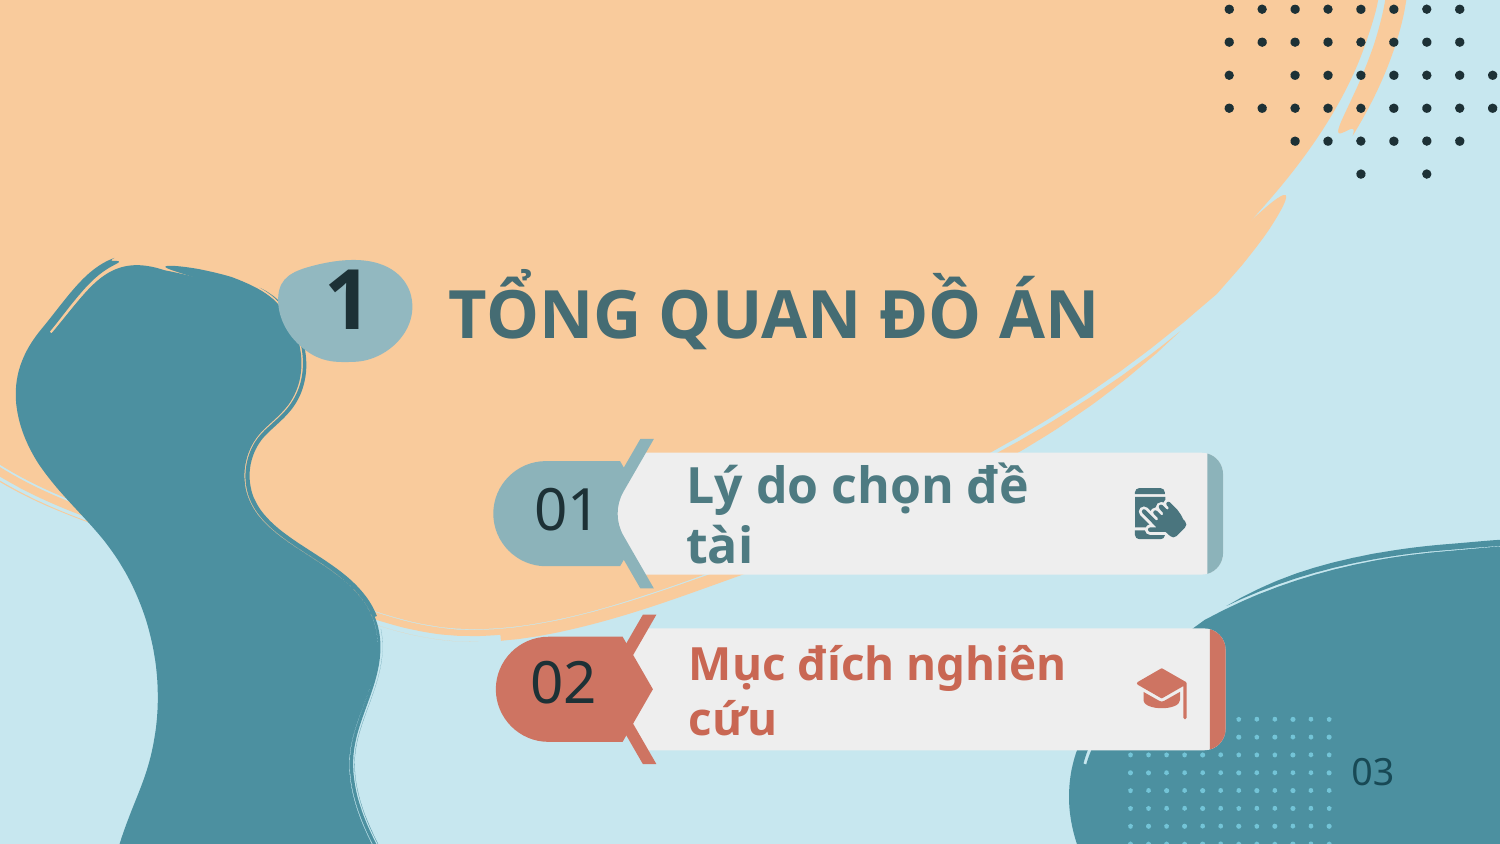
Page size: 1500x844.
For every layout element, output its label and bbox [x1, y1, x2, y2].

text_box [495, 614, 1226, 765]
text_box [492, 438, 1224, 589]
text_box [15, 257, 445, 844]
text_box [1222, 0, 1500, 180]
text_box [1126, 716, 1333, 844]
text_box [1068, 538, 1500, 844]
text_box [0, 0, 1438, 598]
